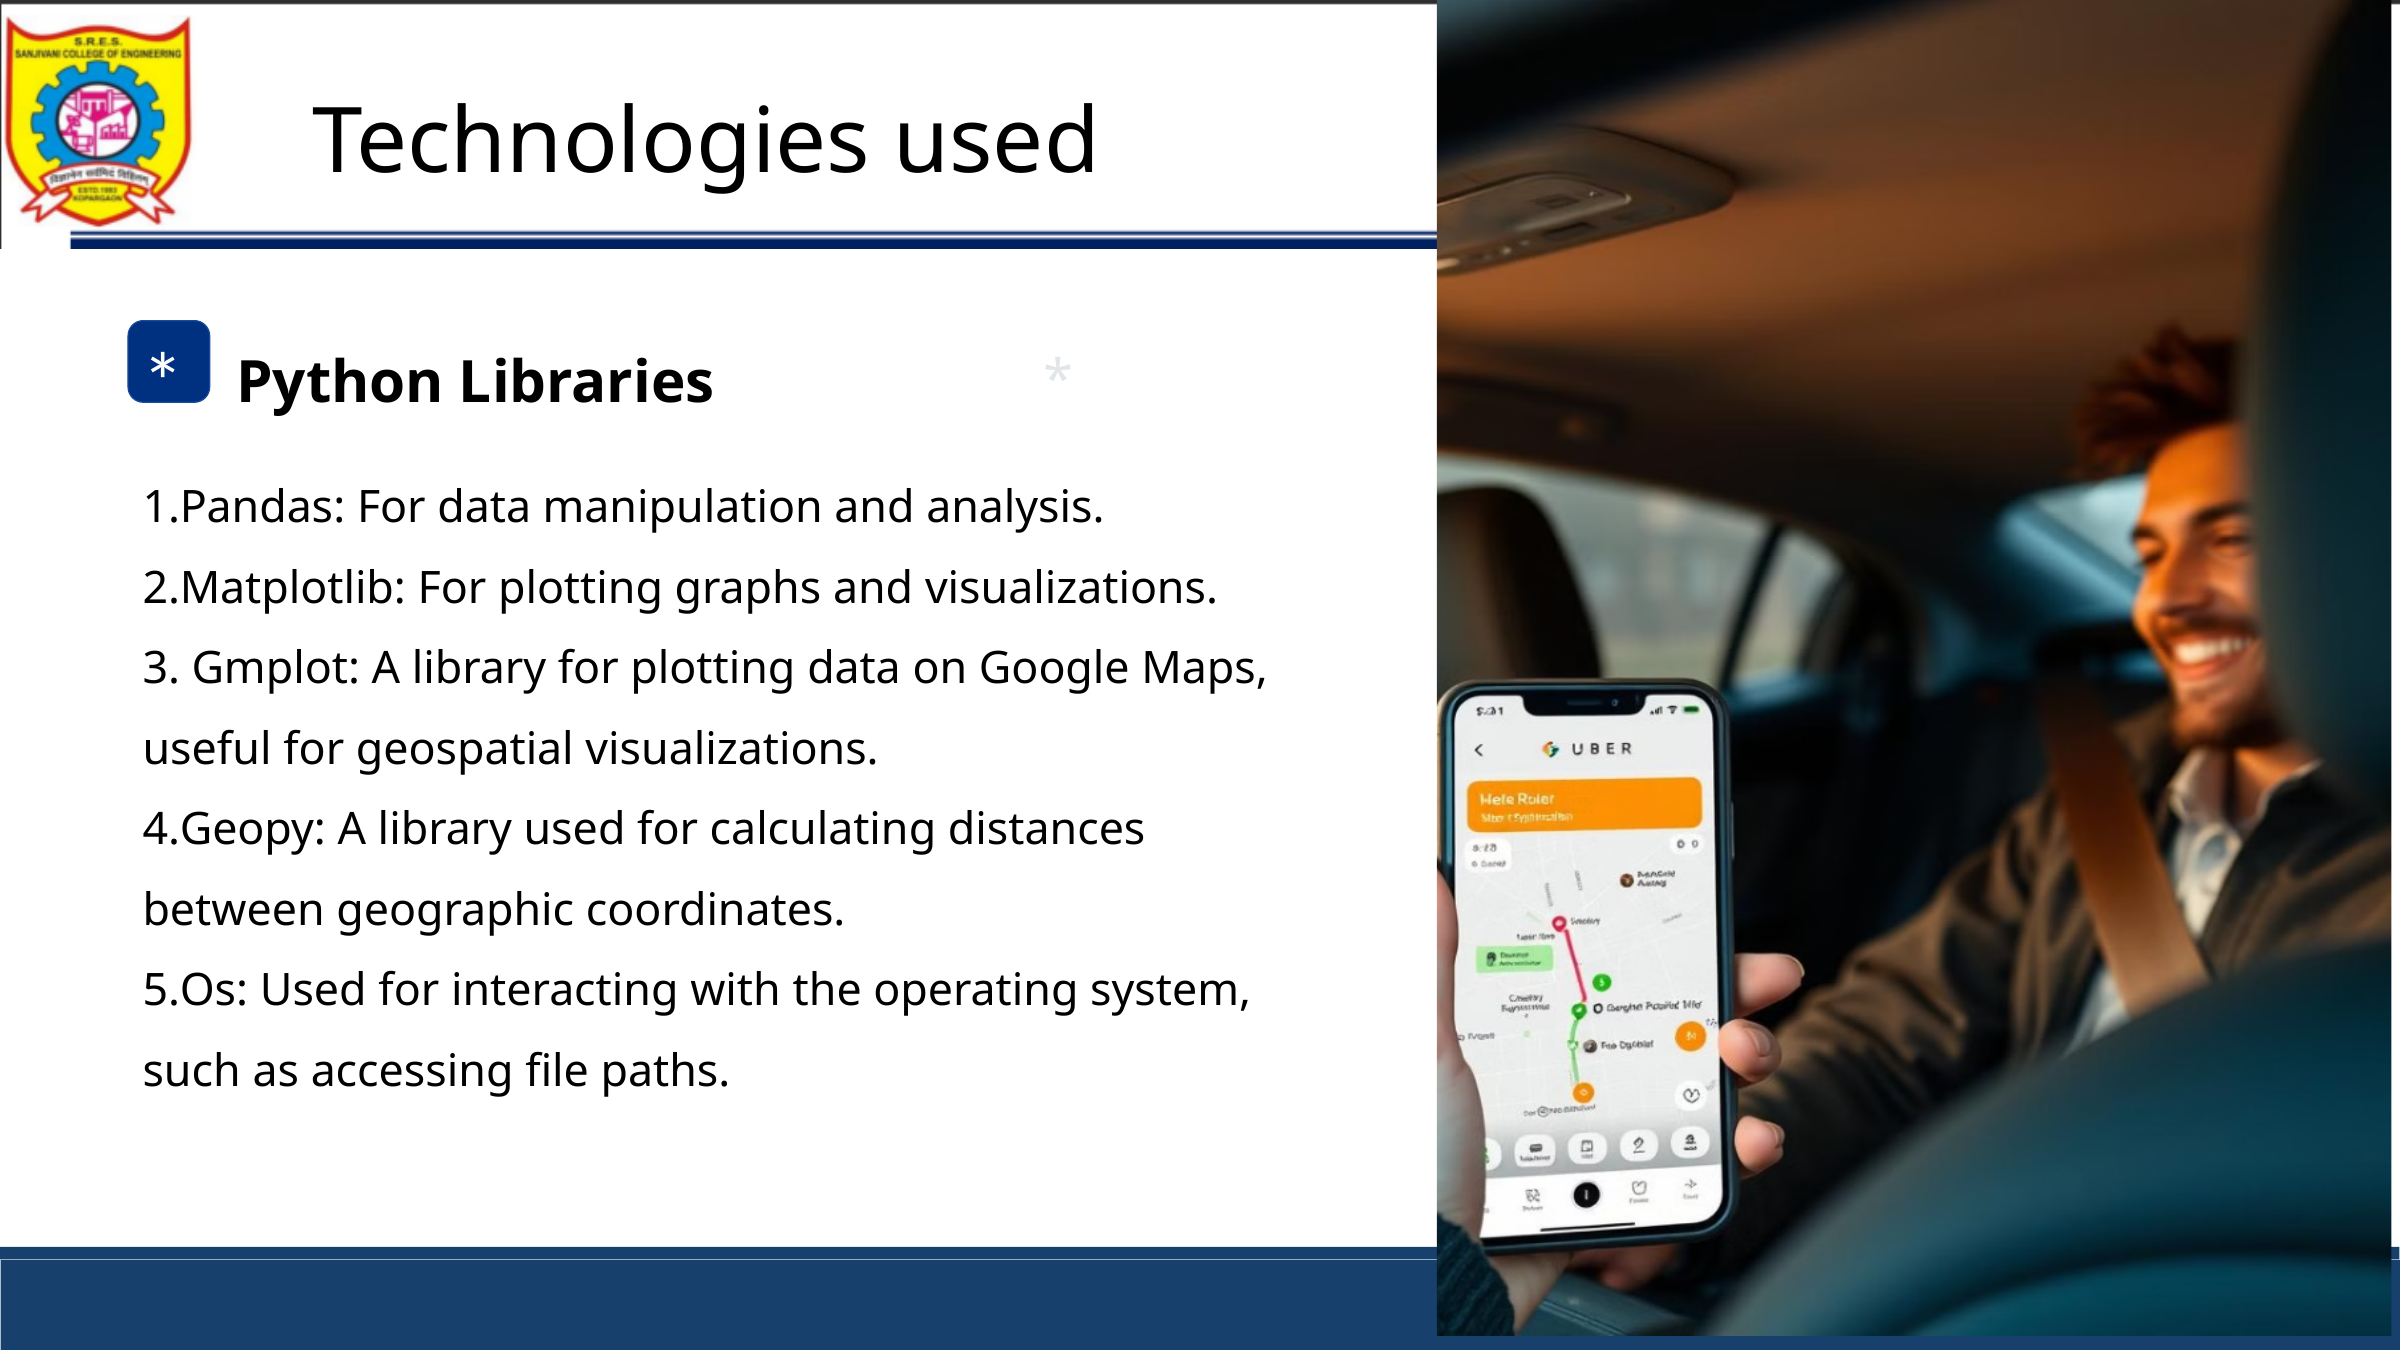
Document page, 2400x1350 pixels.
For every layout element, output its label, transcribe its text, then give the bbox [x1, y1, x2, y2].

text_box [1436, 259, 2392, 1336]
text_box Pandas: For data manipulation and analysis. Matplotlib: For plotting graphs and visualizations. Gmplot: A library for plotting data on Google Maps, useful for geospatial visualizations. Geopy: A library used for calculating distances between geographic coordinates. Os: Used for interacting with the operating system, such as accessing file paths. [127, 443, 1343, 1103]
text_box Python Libraries [236, 357, 724, 415]
text_box * [1043, 354, 1069, 410]
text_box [126, 319, 211, 404]
picture [0, 0, 2400, 250]
